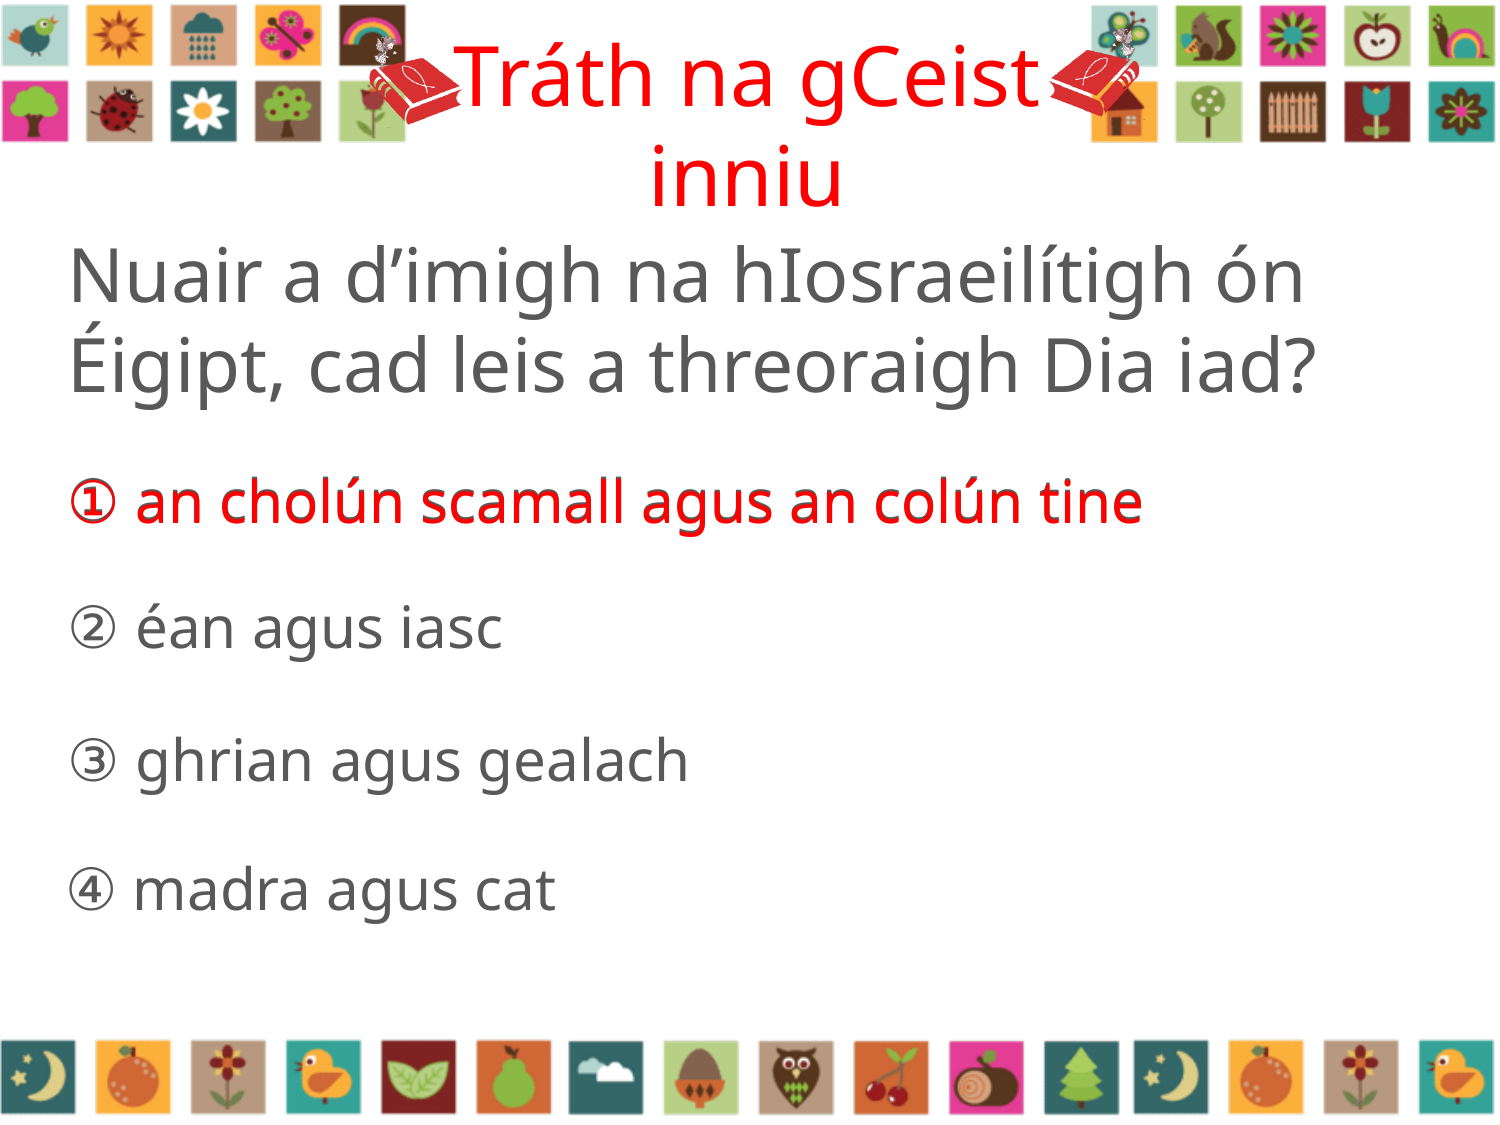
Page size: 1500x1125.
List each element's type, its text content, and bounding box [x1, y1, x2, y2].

text_box ② éan agus iasc [53, 582, 1436, 668]
picture [1017, 3, 1500, 150]
picture [0, 3, 494, 150]
text_box Nuair a d’imigh na hIosraeilítigh ón Éigipt, cad leis a threoraigh Dia iad? [53, 219, 1436, 415]
text_box ① an cholún scamall agus an colún tine [53, 457, 1483, 543]
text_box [0, 1028, 1500, 1118]
text_box ③ ghrian agus gealach [53, 716, 1483, 801]
text_box Tráth na gCeist inniu [414, 16, 1080, 219]
text_box ④ madra agus cat [50, 844, 1480, 930]
